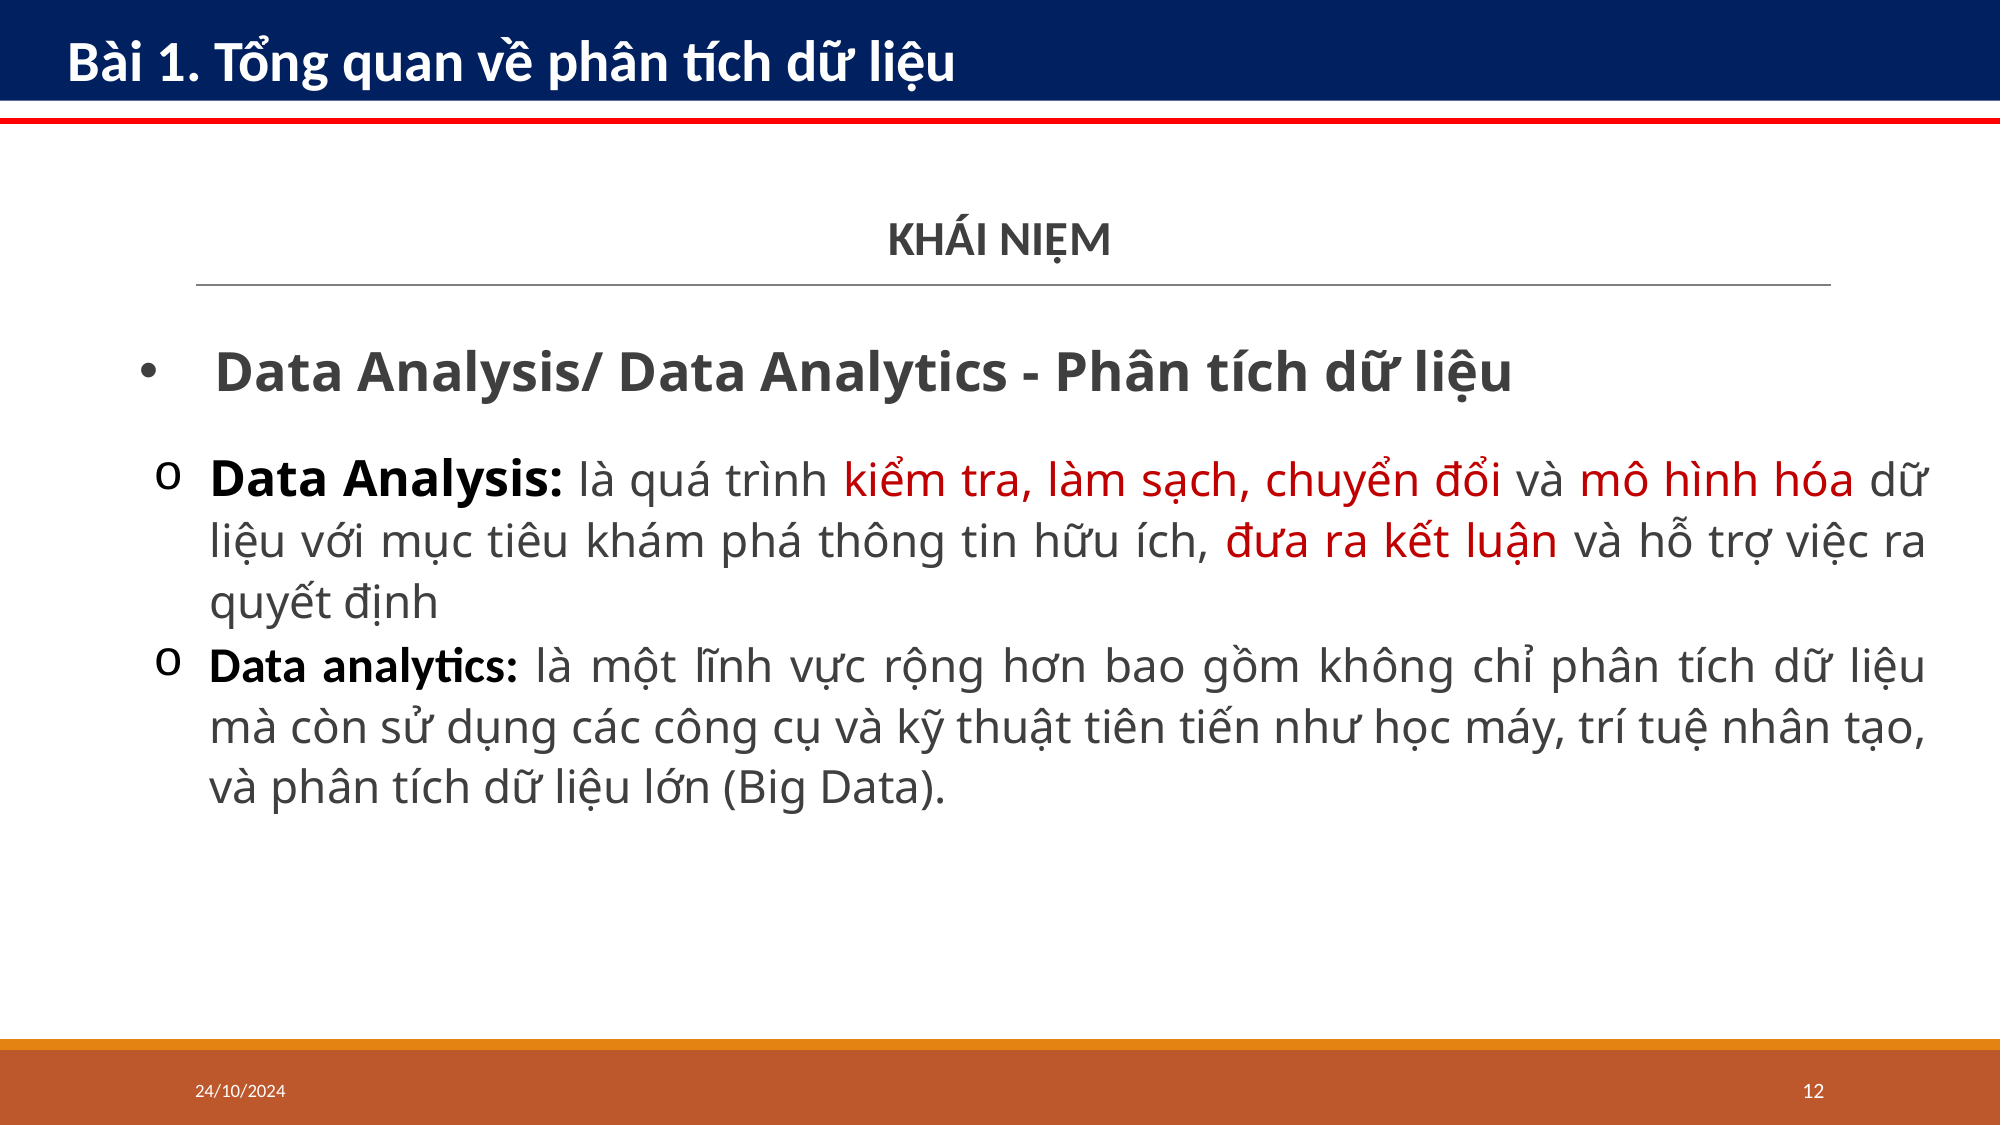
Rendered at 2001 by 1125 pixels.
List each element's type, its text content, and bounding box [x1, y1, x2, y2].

slide_number ‹#› [1624, 1059, 1840, 1120]
text_box Data analytics: là một lĩnh vực rộng hơn bao gồm không chỉ phân tích dữ liệu mà còn sử dụng các công cụ và kỹ thuật tiên tiến như học máy, trí tuệ nhân tạo, và phân tích dữ liệu lớn (Big Data). [138, 618, 1943, 821]
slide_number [180, 1059, 586, 1120]
title Bài 1. Tổng quan về phân tích dữ liệu [0, 0, 2000, 101]
text_box Data Analysis/ Data Analytics - Phân tích dữ liệu [124, 340, 1544, 410]
text_box KHÁI NIỆM [559, 208, 1441, 274]
text_box Data Analysis: là quá trình kiểm tra, làm sạch, chuyển đổi và mô hình hóa dữ liệu với mục tiêu khám phá thông tin hữu ích, đưa ra kết luận và hỗ trợ việc ra quyết định [138, 432, 1943, 618]
